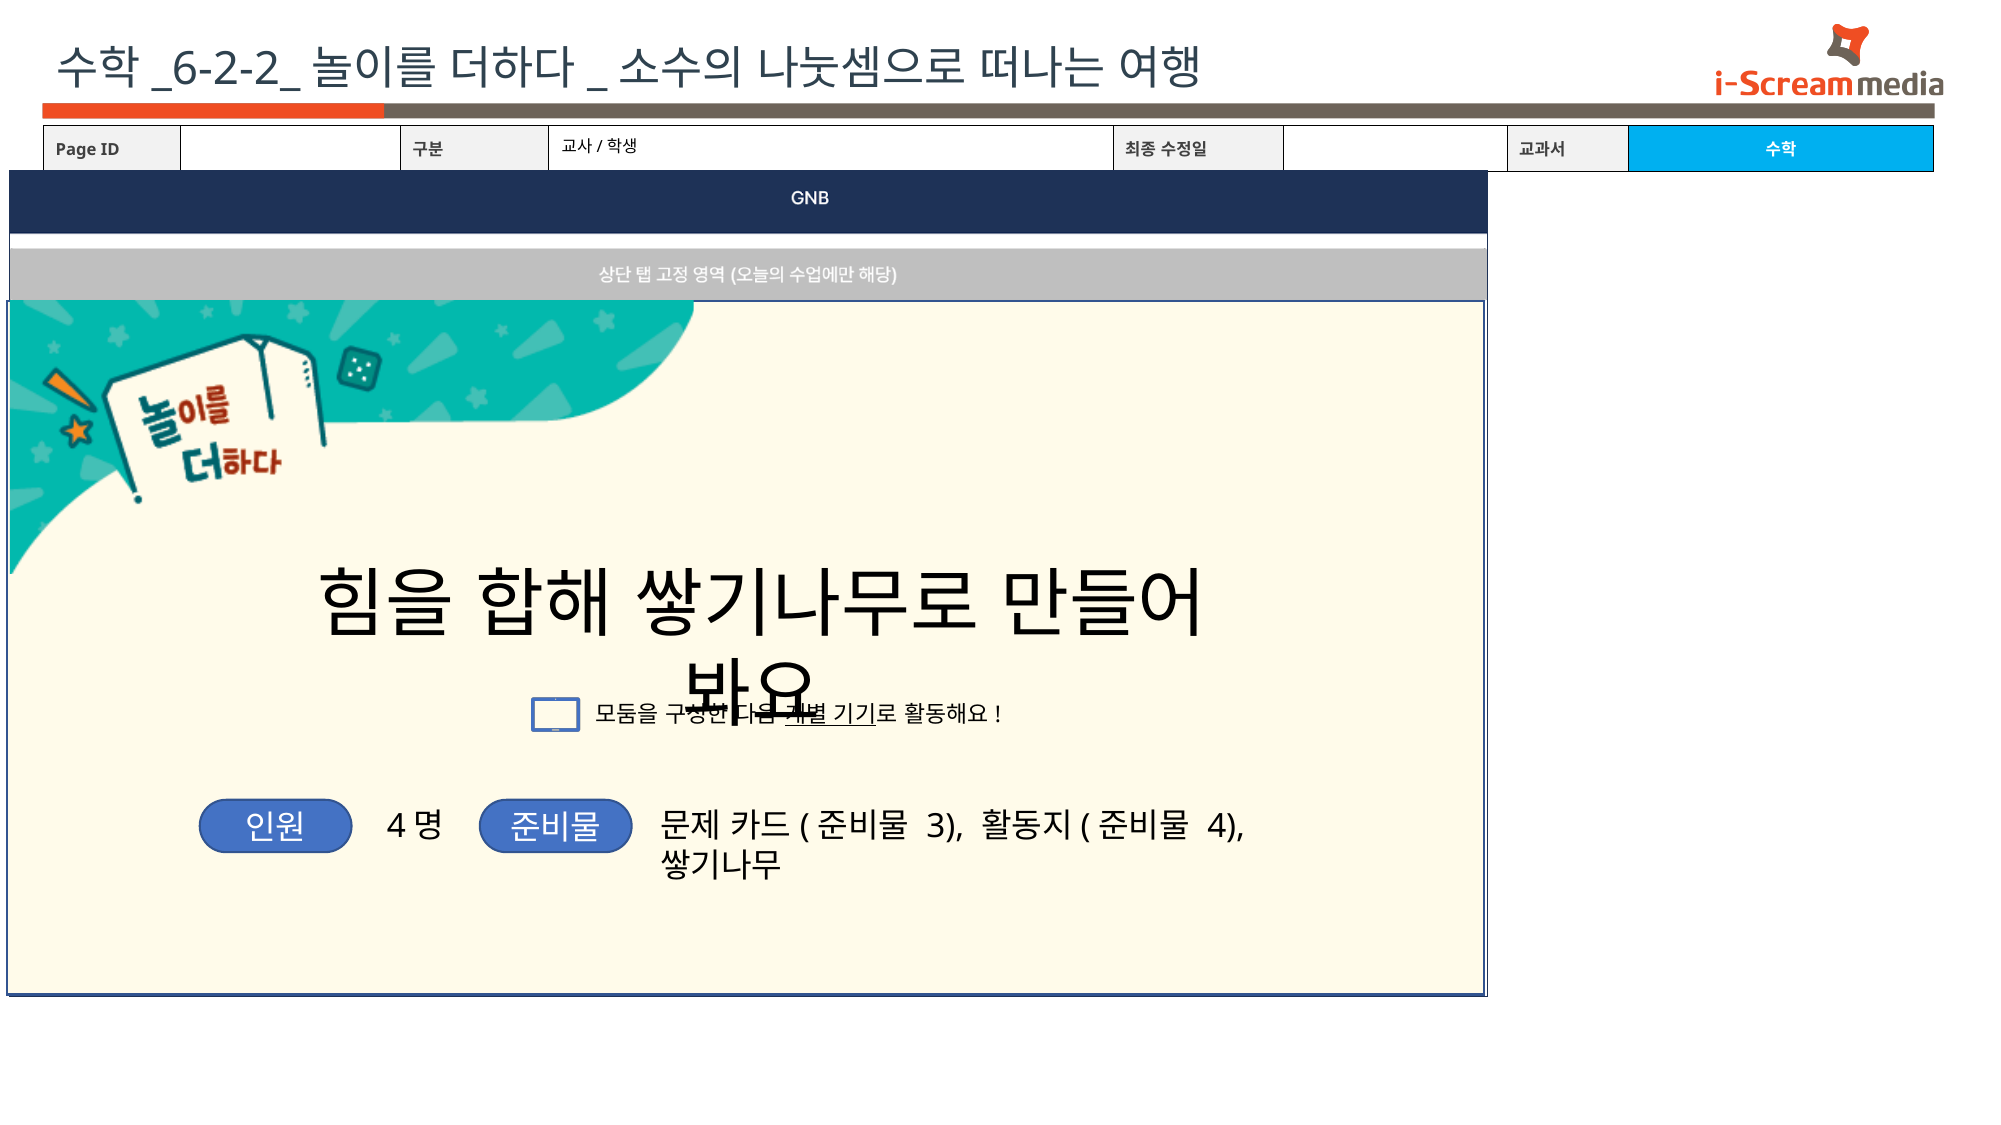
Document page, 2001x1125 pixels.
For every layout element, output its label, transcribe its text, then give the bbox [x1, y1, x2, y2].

picture [9, 171, 1487, 996]
picture [1715, 23, 1944, 96]
text_box [6, 300, 1485, 996]
text_box 인원 [198, 798, 351, 854]
text_box 문제 카드(준비물 3), 활동지(준비물 4), 쌓기나무 [645, 789, 1318, 853]
text_box 힘을 합해 쌓기나무로 만들어 봐요 [253, 539, 1271, 685]
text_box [526, 685, 1011, 744]
text_box 준비물 [478, 798, 633, 854]
text_box 4명 [351, 789, 480, 853]
text_box 교사/학생 [555, 130, 769, 156]
title 수학_6-2-2_놀이를 더하다_소수의 나눗셈으로 떠나는 여행 [41, 44, 1683, 95]
